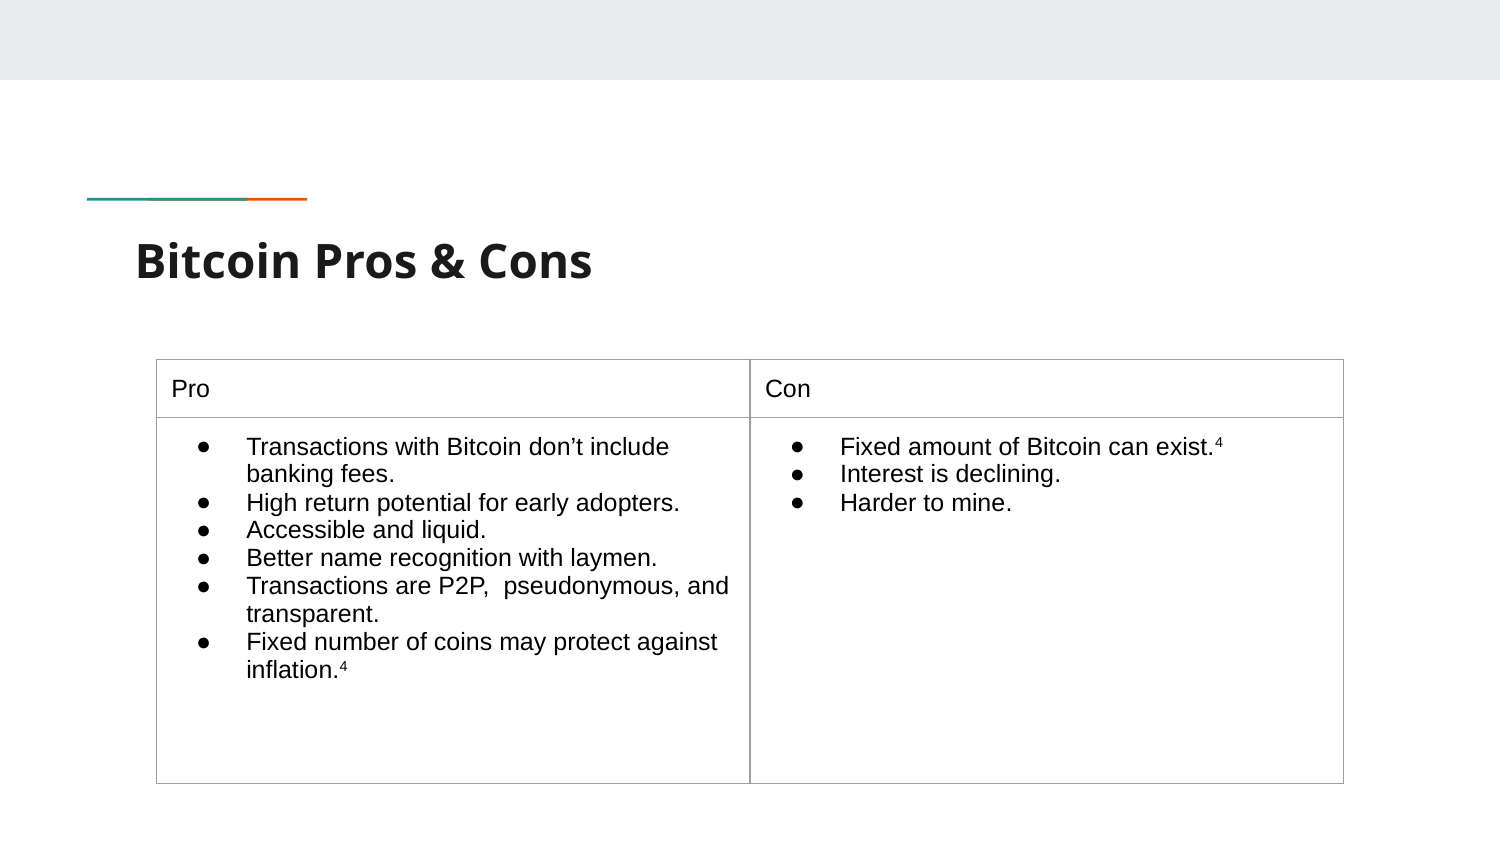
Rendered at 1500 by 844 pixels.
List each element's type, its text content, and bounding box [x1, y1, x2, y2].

table_header Pro [157, 360, 749, 417]
table_cell Transactions with Bitcoin don’t include banking fees. High return potential for early adopters. Accessible and liquid. Better name recognition with laymen. Transactions are P2P, pseudonymous, and transparent. Fixed number of coins may protect against inflation.4 [157, 418, 749, 783]
table_header Con [751, 360, 1343, 417]
table_cell Fixed amount of Bitcoin can exist.4 Interest is declining. Harder to mine. [751, 418, 1343, 783]
title Bitcoin Pros & Cons [119, 216, 1381, 305]
